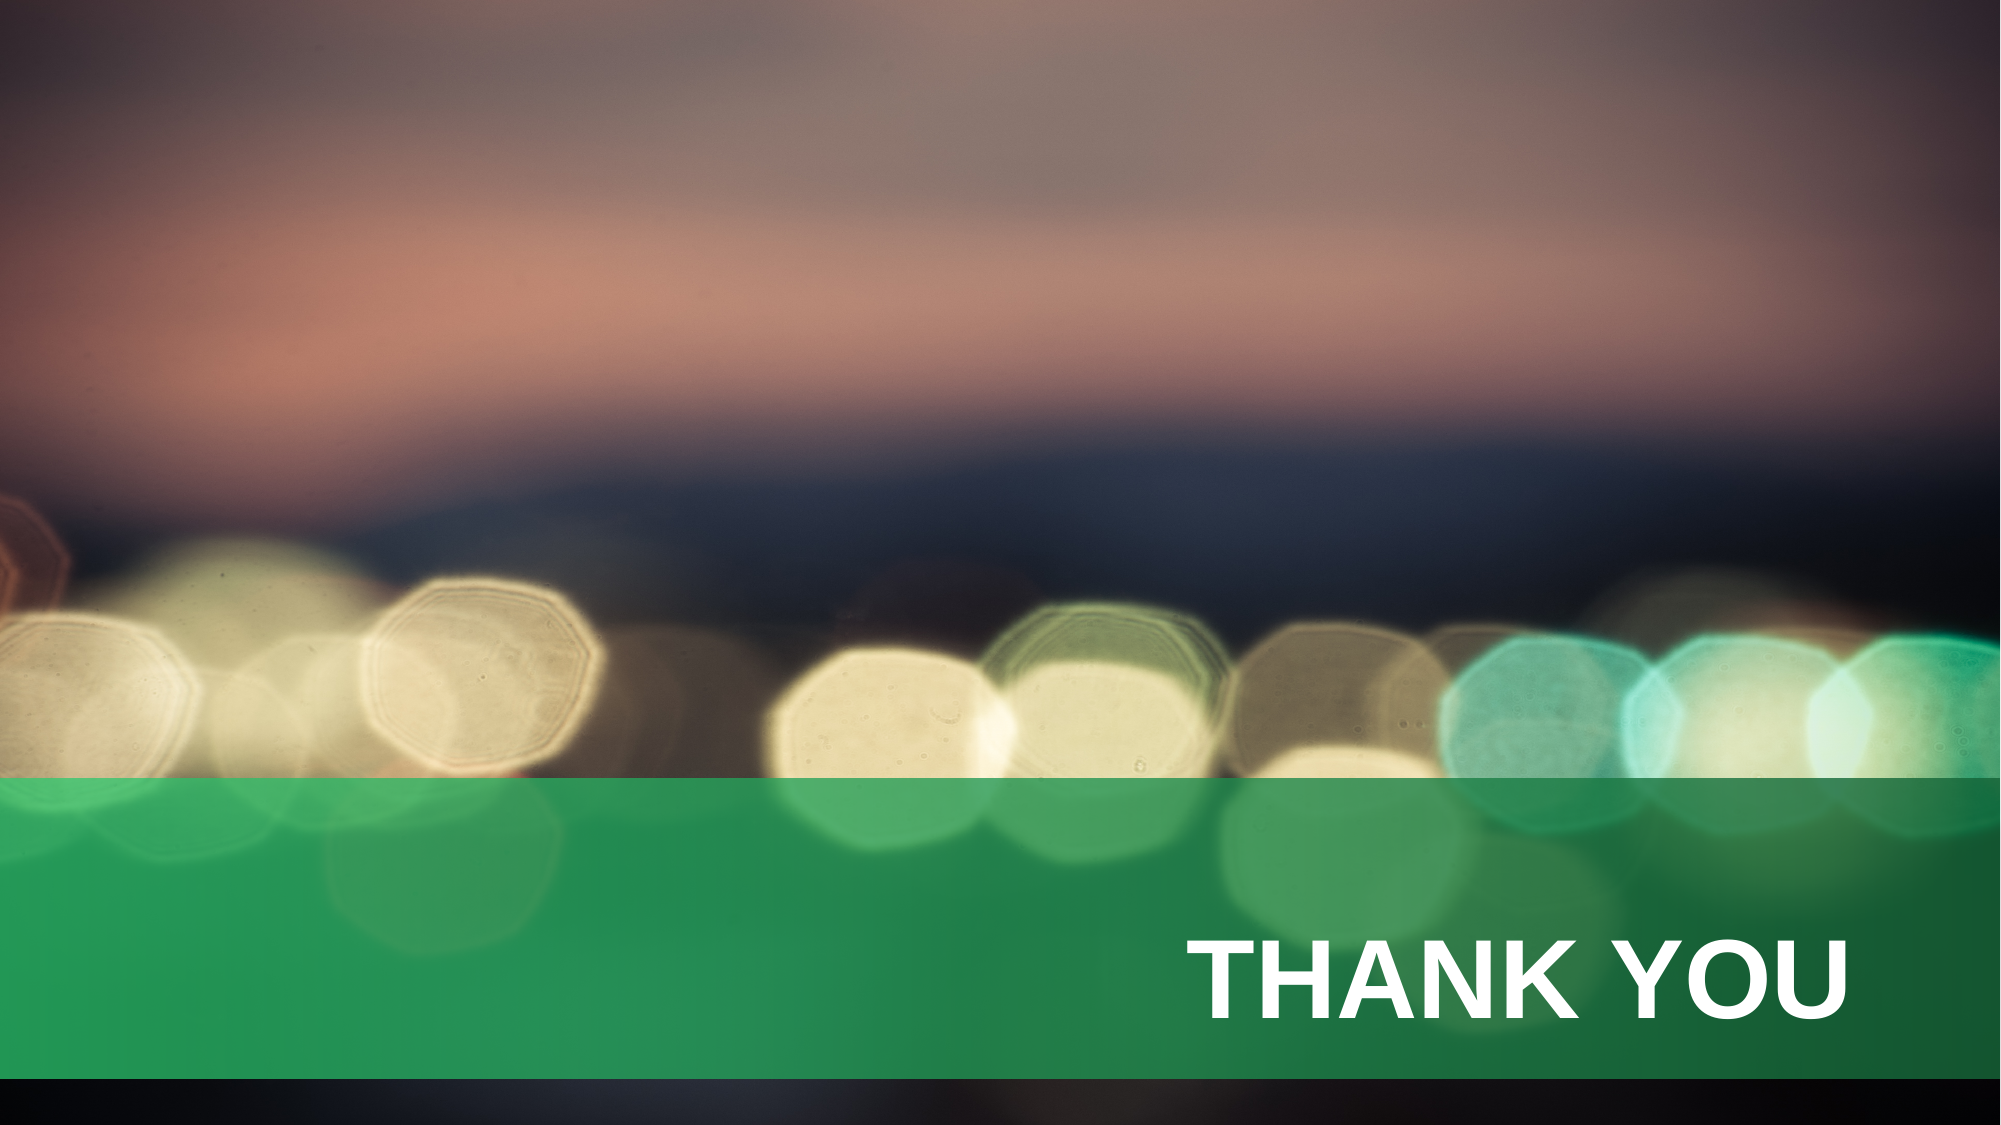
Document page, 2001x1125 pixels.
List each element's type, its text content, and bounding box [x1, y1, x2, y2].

picture [0, 0, 2001, 1125]
list THANK YOU [152, 898, 1869, 1062]
